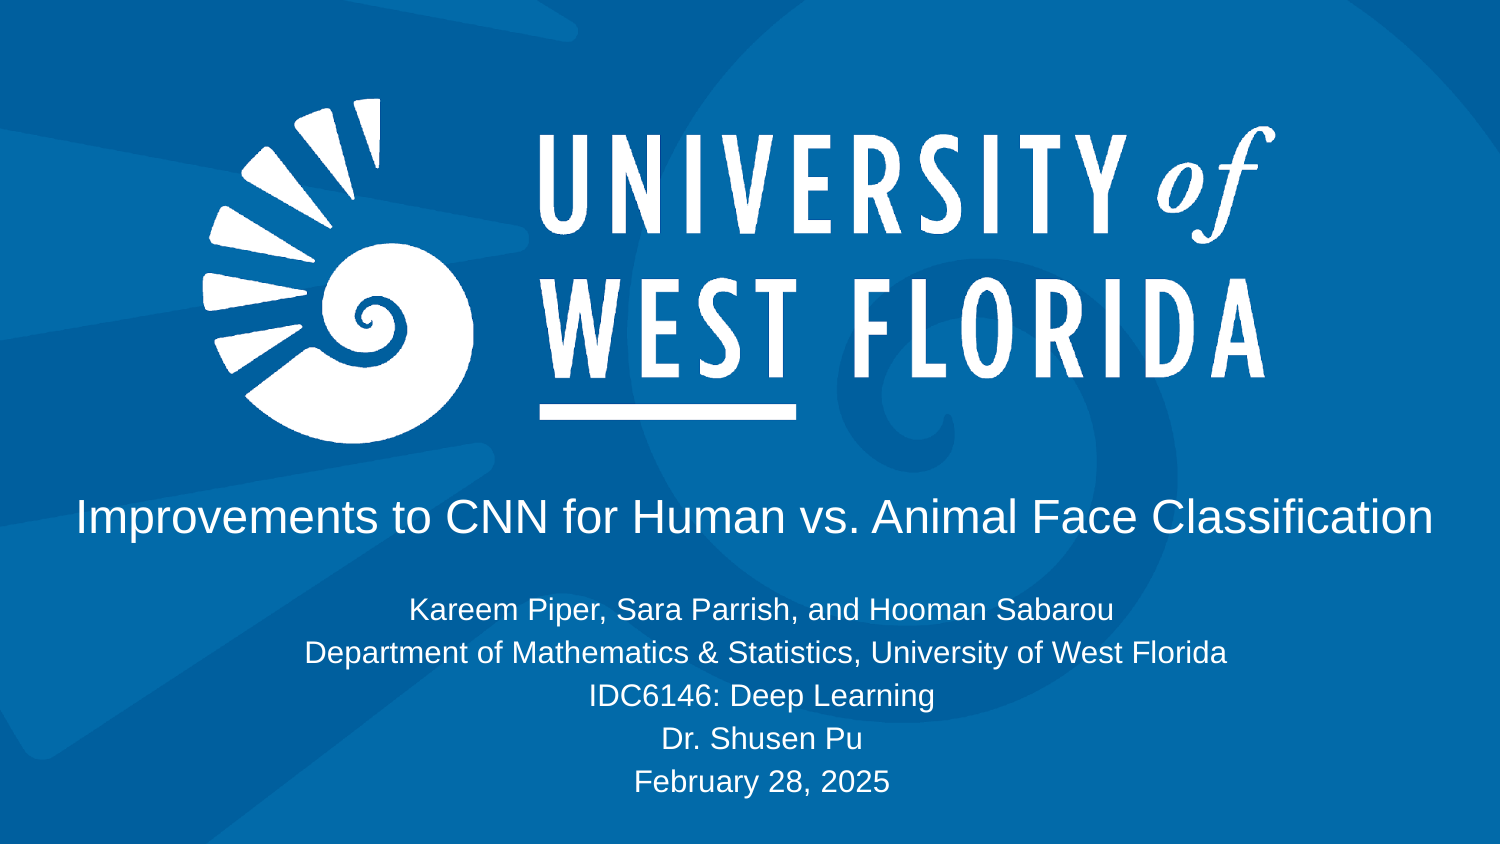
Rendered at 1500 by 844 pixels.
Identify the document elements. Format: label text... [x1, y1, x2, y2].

subtitle Kareem Piper, Sara Parrish, and Hooman Sabarou Department of Mathematics & Statistics, University of West Florida IDC6146: Deep Learning Dr. Shusen Pu February 28, 2025 [184, 575, 1340, 807]
title Improvements to CNN for Human vs. Animal Face Classification [12, 410, 1500, 551]
picture [0, 0, 1500, 844]
